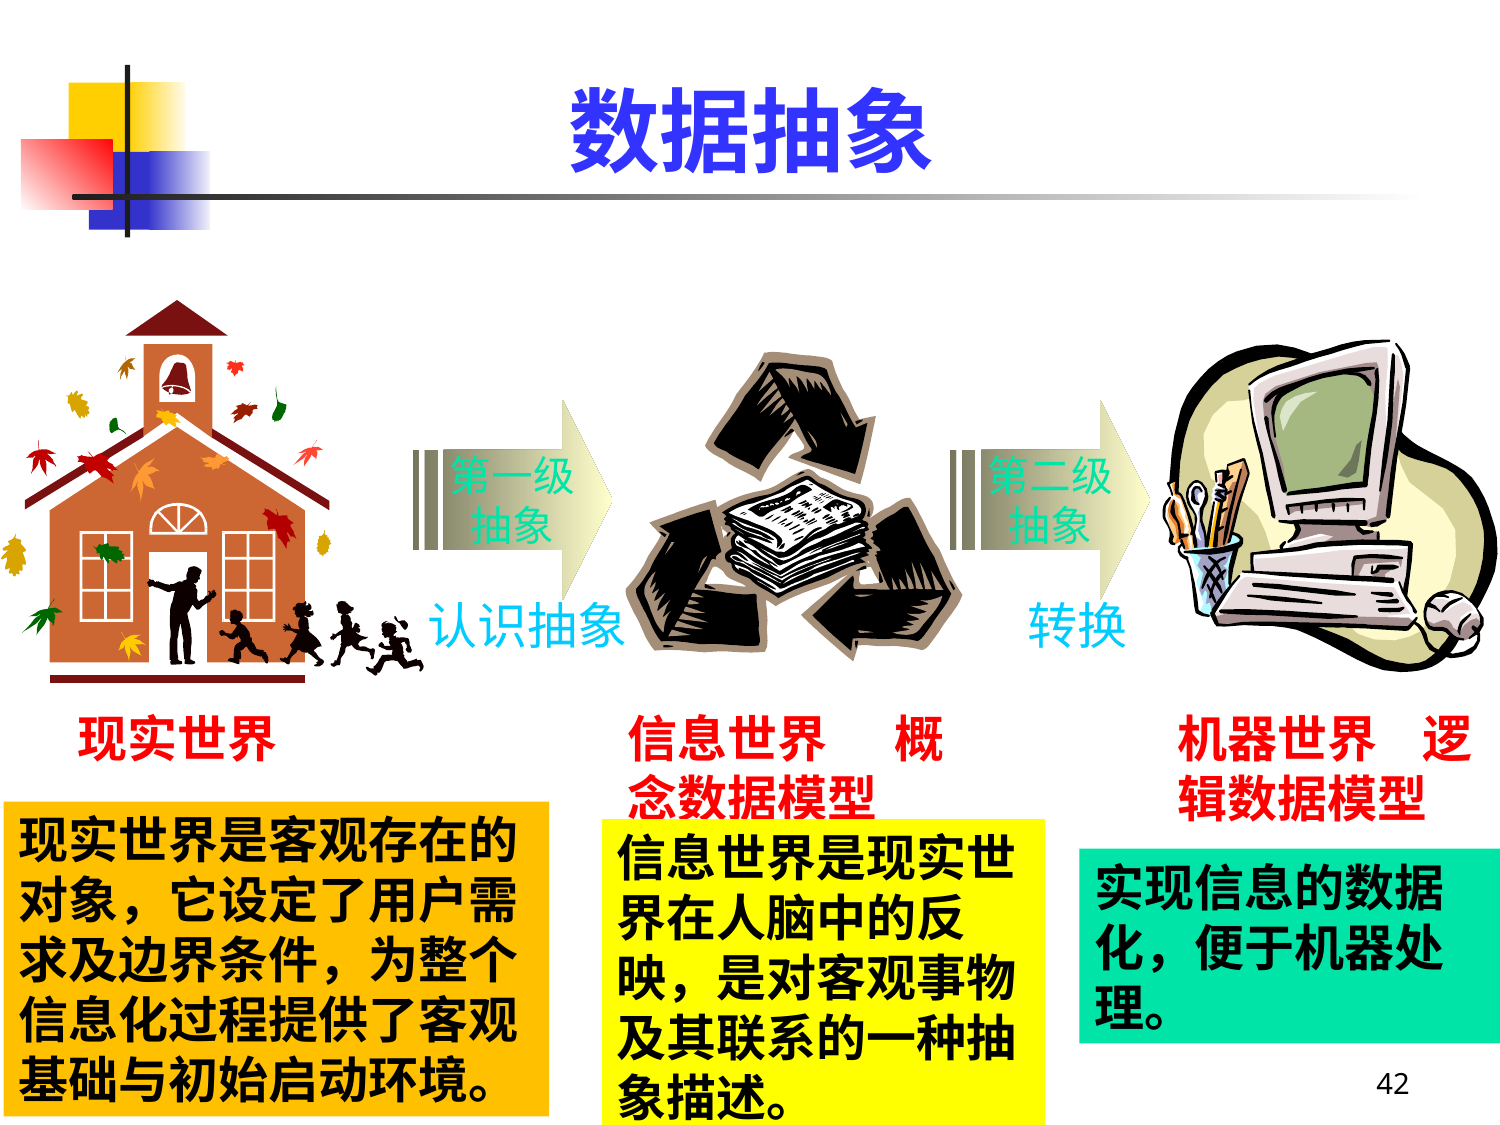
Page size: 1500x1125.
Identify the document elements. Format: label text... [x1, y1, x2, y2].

text_box 第一级 抽象 [443, 399, 612, 587]
title 数据抽象 [112, 62, 1391, 192]
text_box 信息世界是现实世界在人脑中的反映，是对客观事物及其联系的一种抽象描述。 [601, 819, 1046, 1125]
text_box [0, 299, 425, 775]
text_box 第二级 抽象 [981, 399, 1151, 587]
text_box 认识抽象 [425, 587, 612, 663]
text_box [1162, 337, 1500, 837]
slide_number 42 [1112, 1044, 1426, 1113]
text_box 第二级 抽象 [963, 449, 976, 550]
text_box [612, 349, 963, 837]
text_box 现实世界是客观存在的对象，它设定了用户需求及边界条件，为整个信息化过程提供了客观基础与初始启动环境。 [3, 801, 550, 1117]
text_box 实现信息的数据化，便于机器处理。 [1079, 848, 1500, 1044]
text_box 转换 [1012, 587, 1150, 663]
text_box 第一级 抽象 [425, 449, 438, 550]
